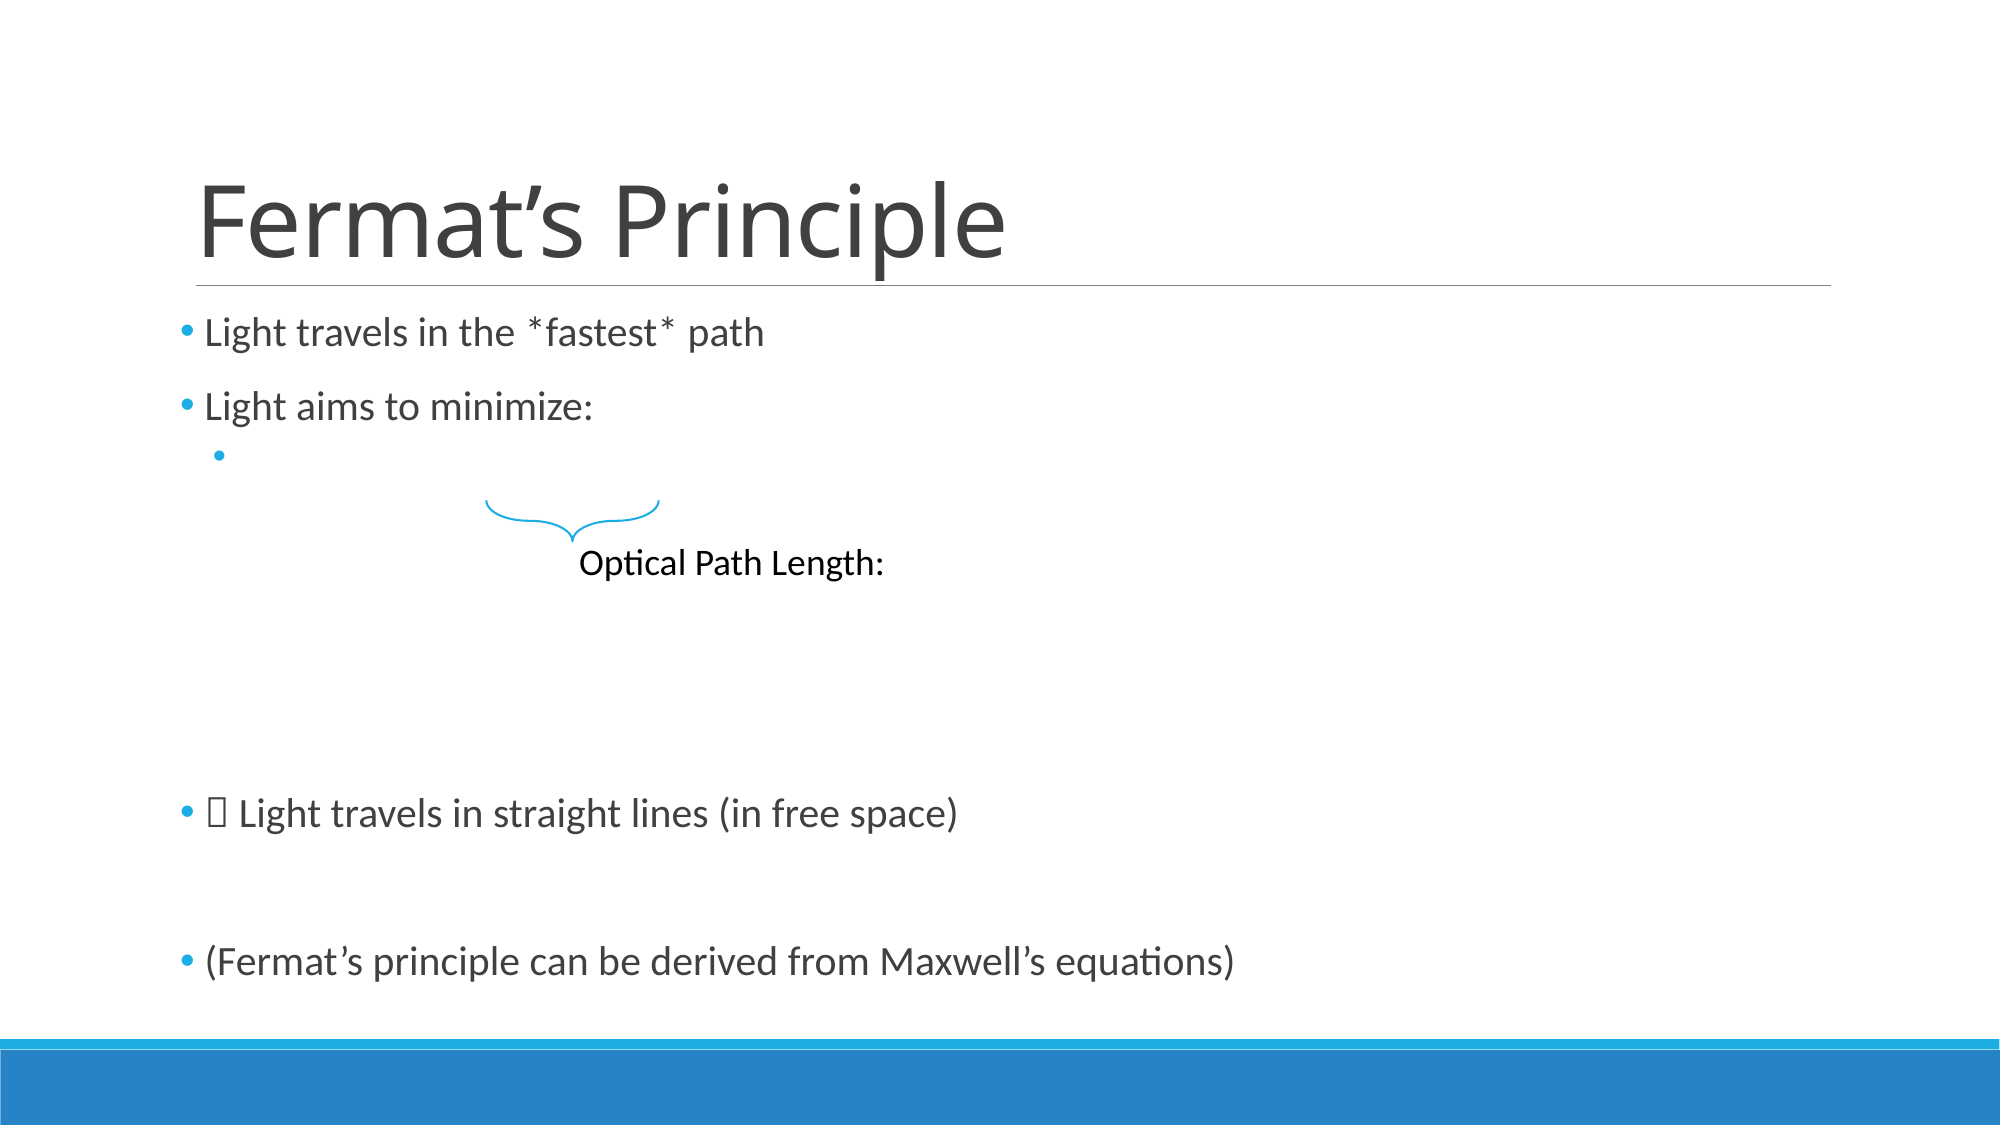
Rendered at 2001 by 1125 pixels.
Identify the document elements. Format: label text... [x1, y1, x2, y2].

text_box [485, 500, 660, 543]
title Fermat’s Principle [180, 47, 1830, 285]
